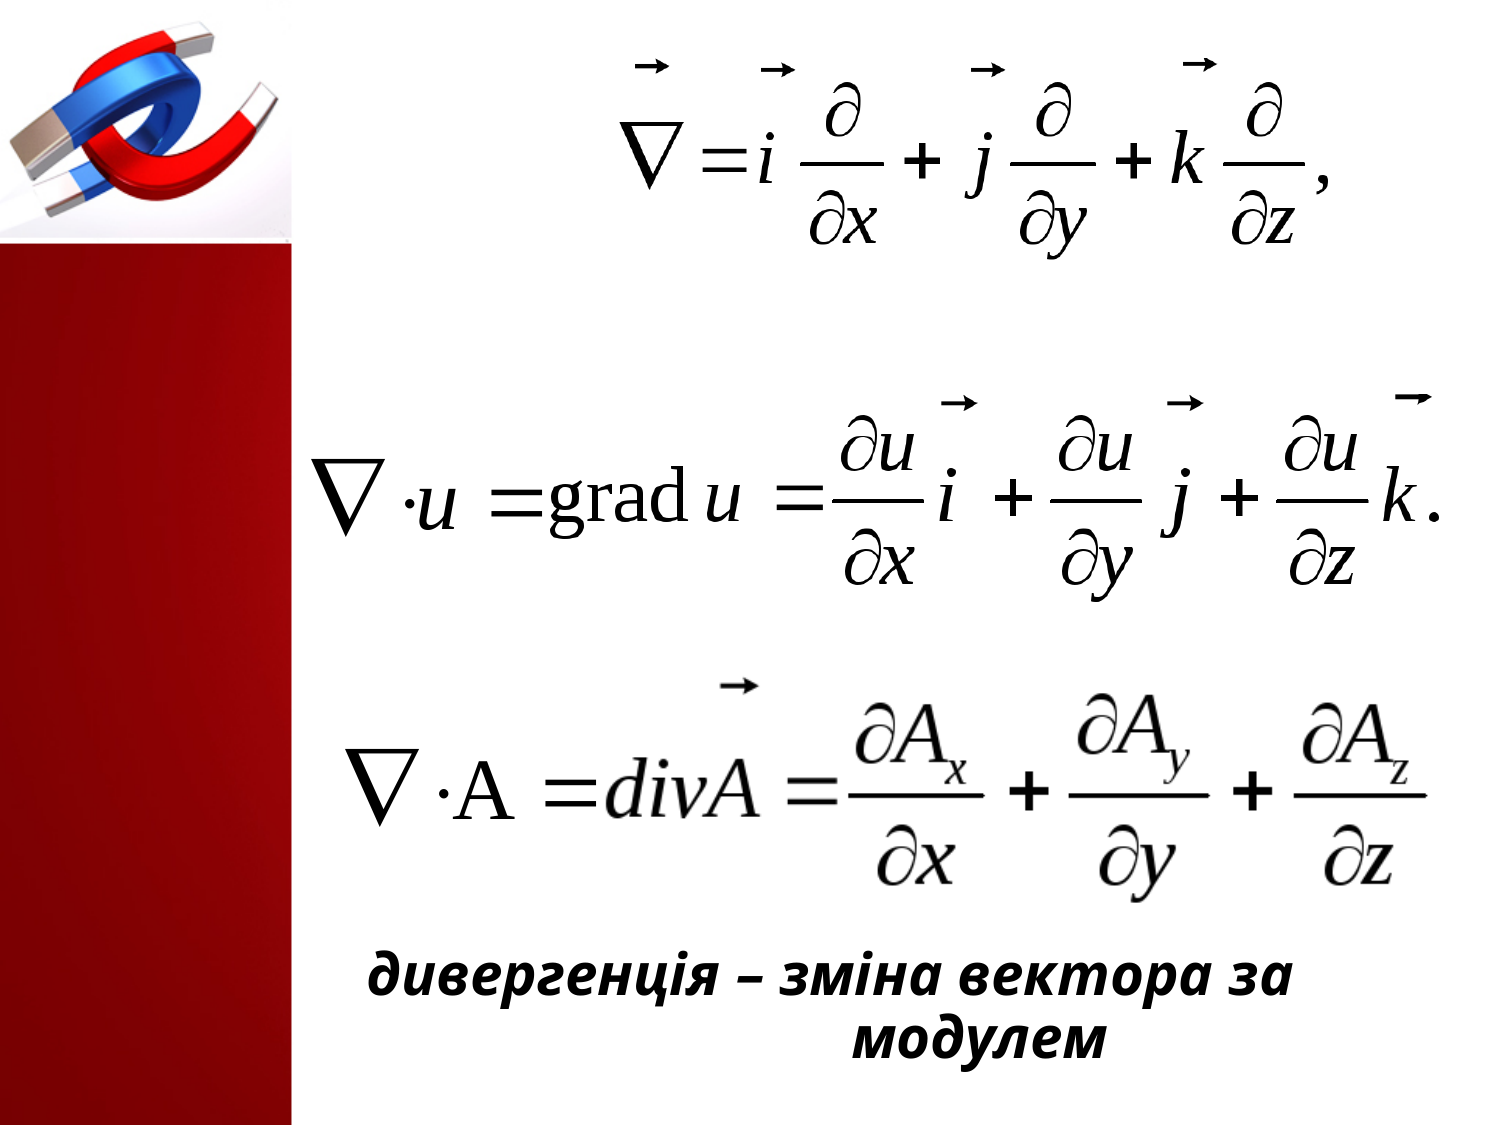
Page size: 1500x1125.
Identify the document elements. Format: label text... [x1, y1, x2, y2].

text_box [300, 426, 550, 552]
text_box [334, 716, 598, 842]
text_box дивергенція – зміна вектора за модулем [351, 937, 1430, 1079]
picture [0, 0, 1500, 1125]
